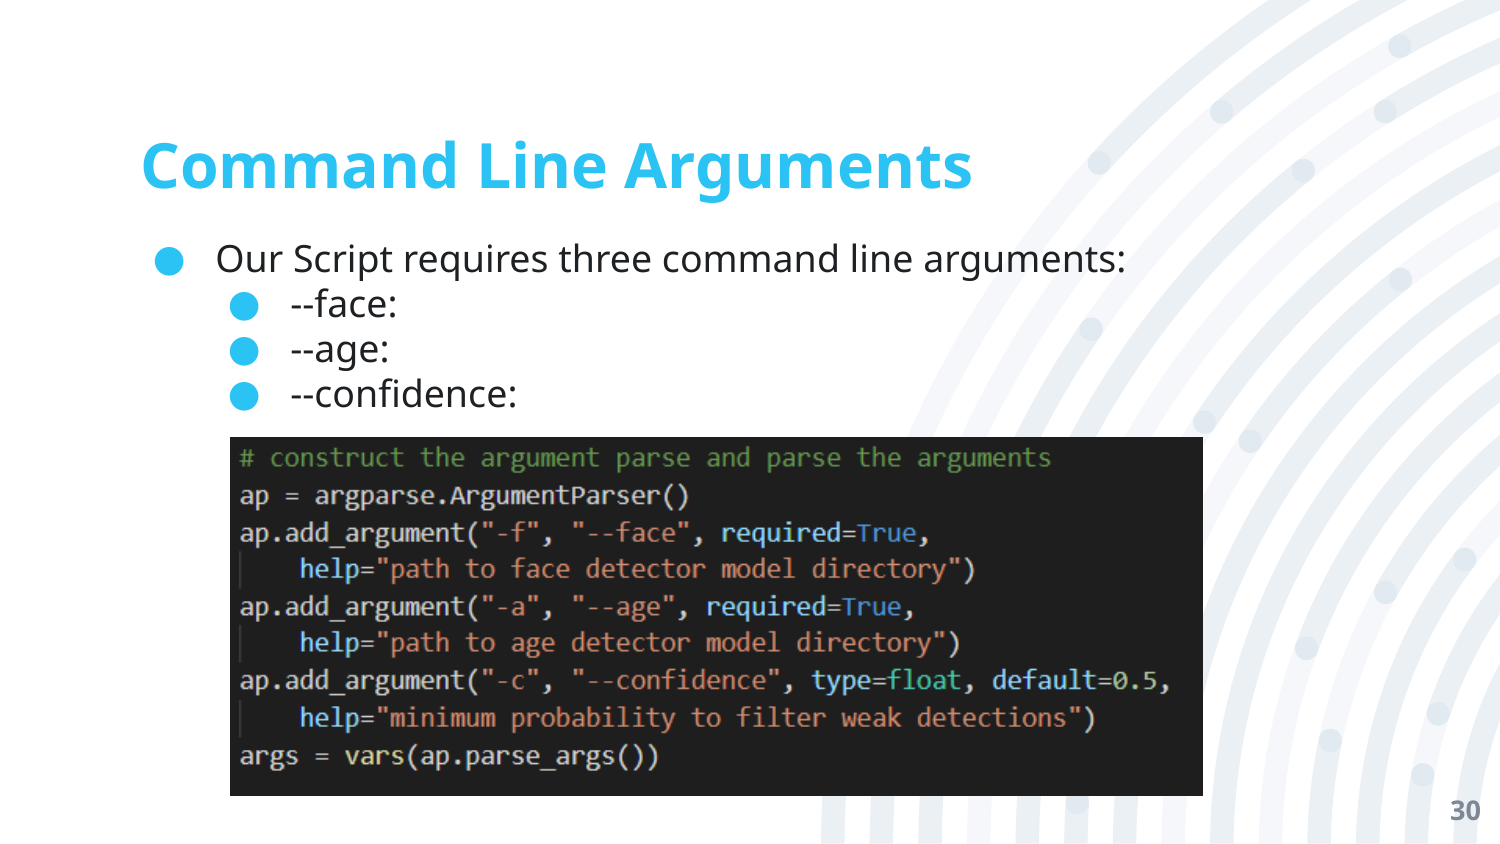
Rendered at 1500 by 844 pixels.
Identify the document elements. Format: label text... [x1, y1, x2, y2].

list Our Script requires three command line arguments: --face: --age: --confidence: [140, 234, 1360, 733]
slide_number 30 [1391, 779, 1482, 844]
title Command Line Arguments [140, 137, 1360, 203]
picture [230, 437, 1203, 796]
